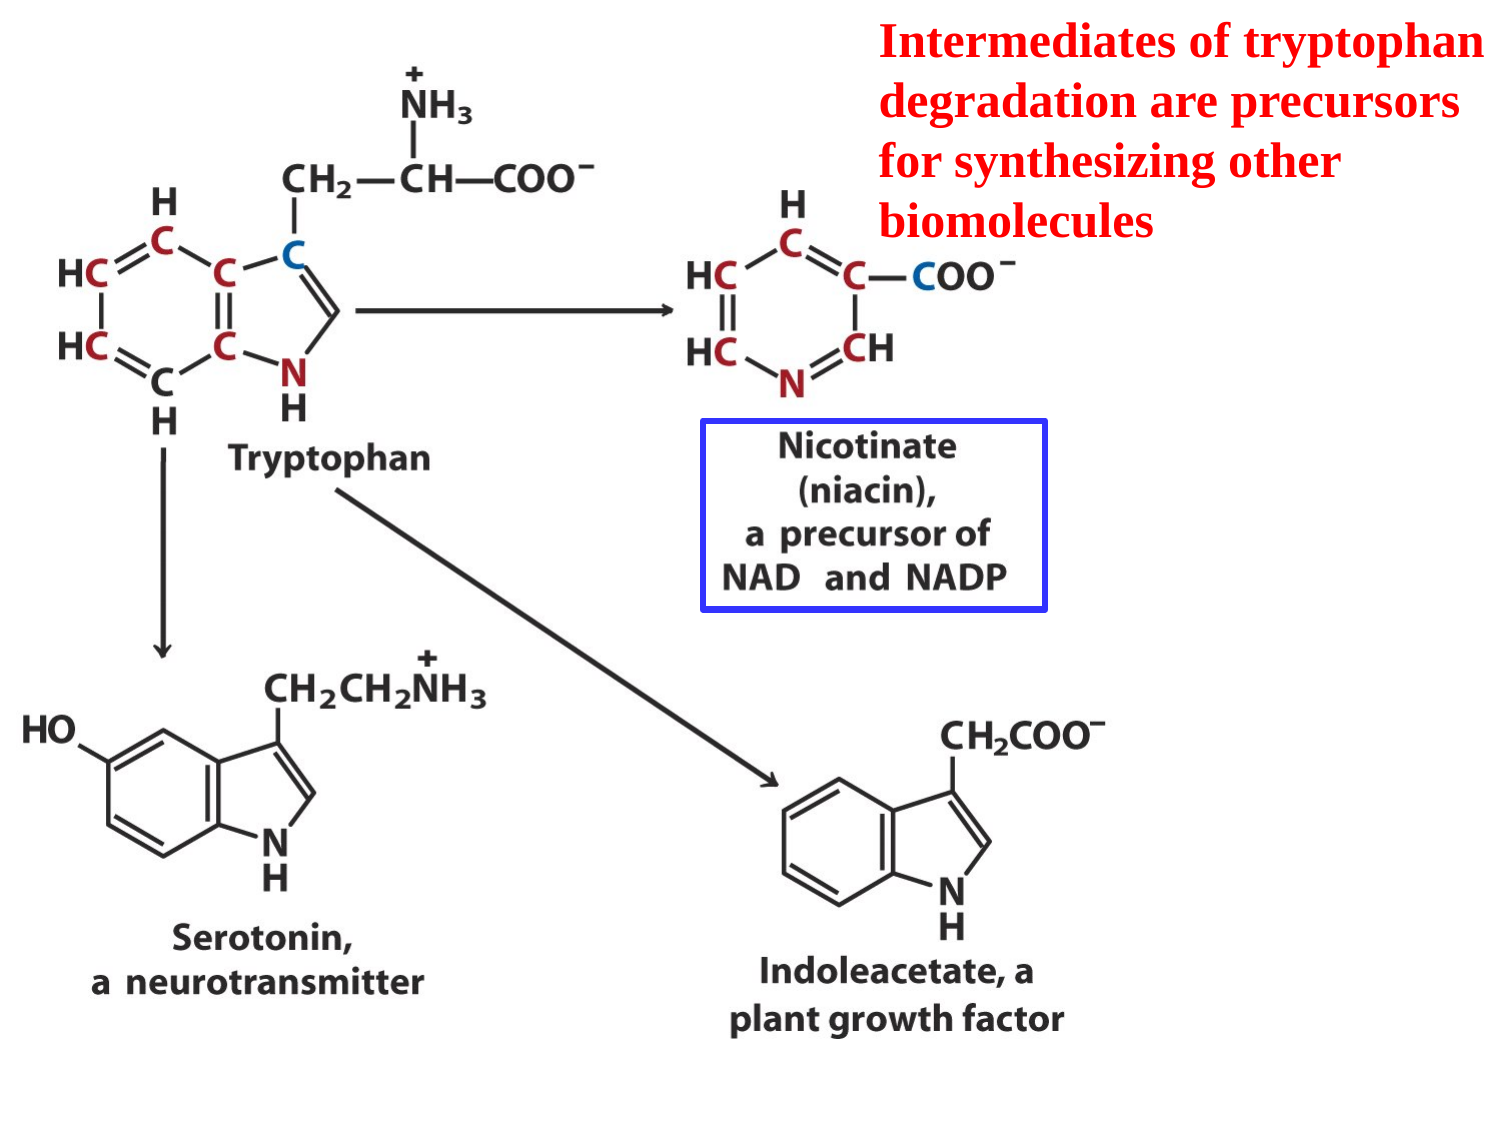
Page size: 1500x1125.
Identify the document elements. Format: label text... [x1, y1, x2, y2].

picture [0, 54, 1118, 1056]
text_box Intermediates of tryptophan degradation are precursors for synthesizing other biomolecules [864, 0, 1500, 315]
